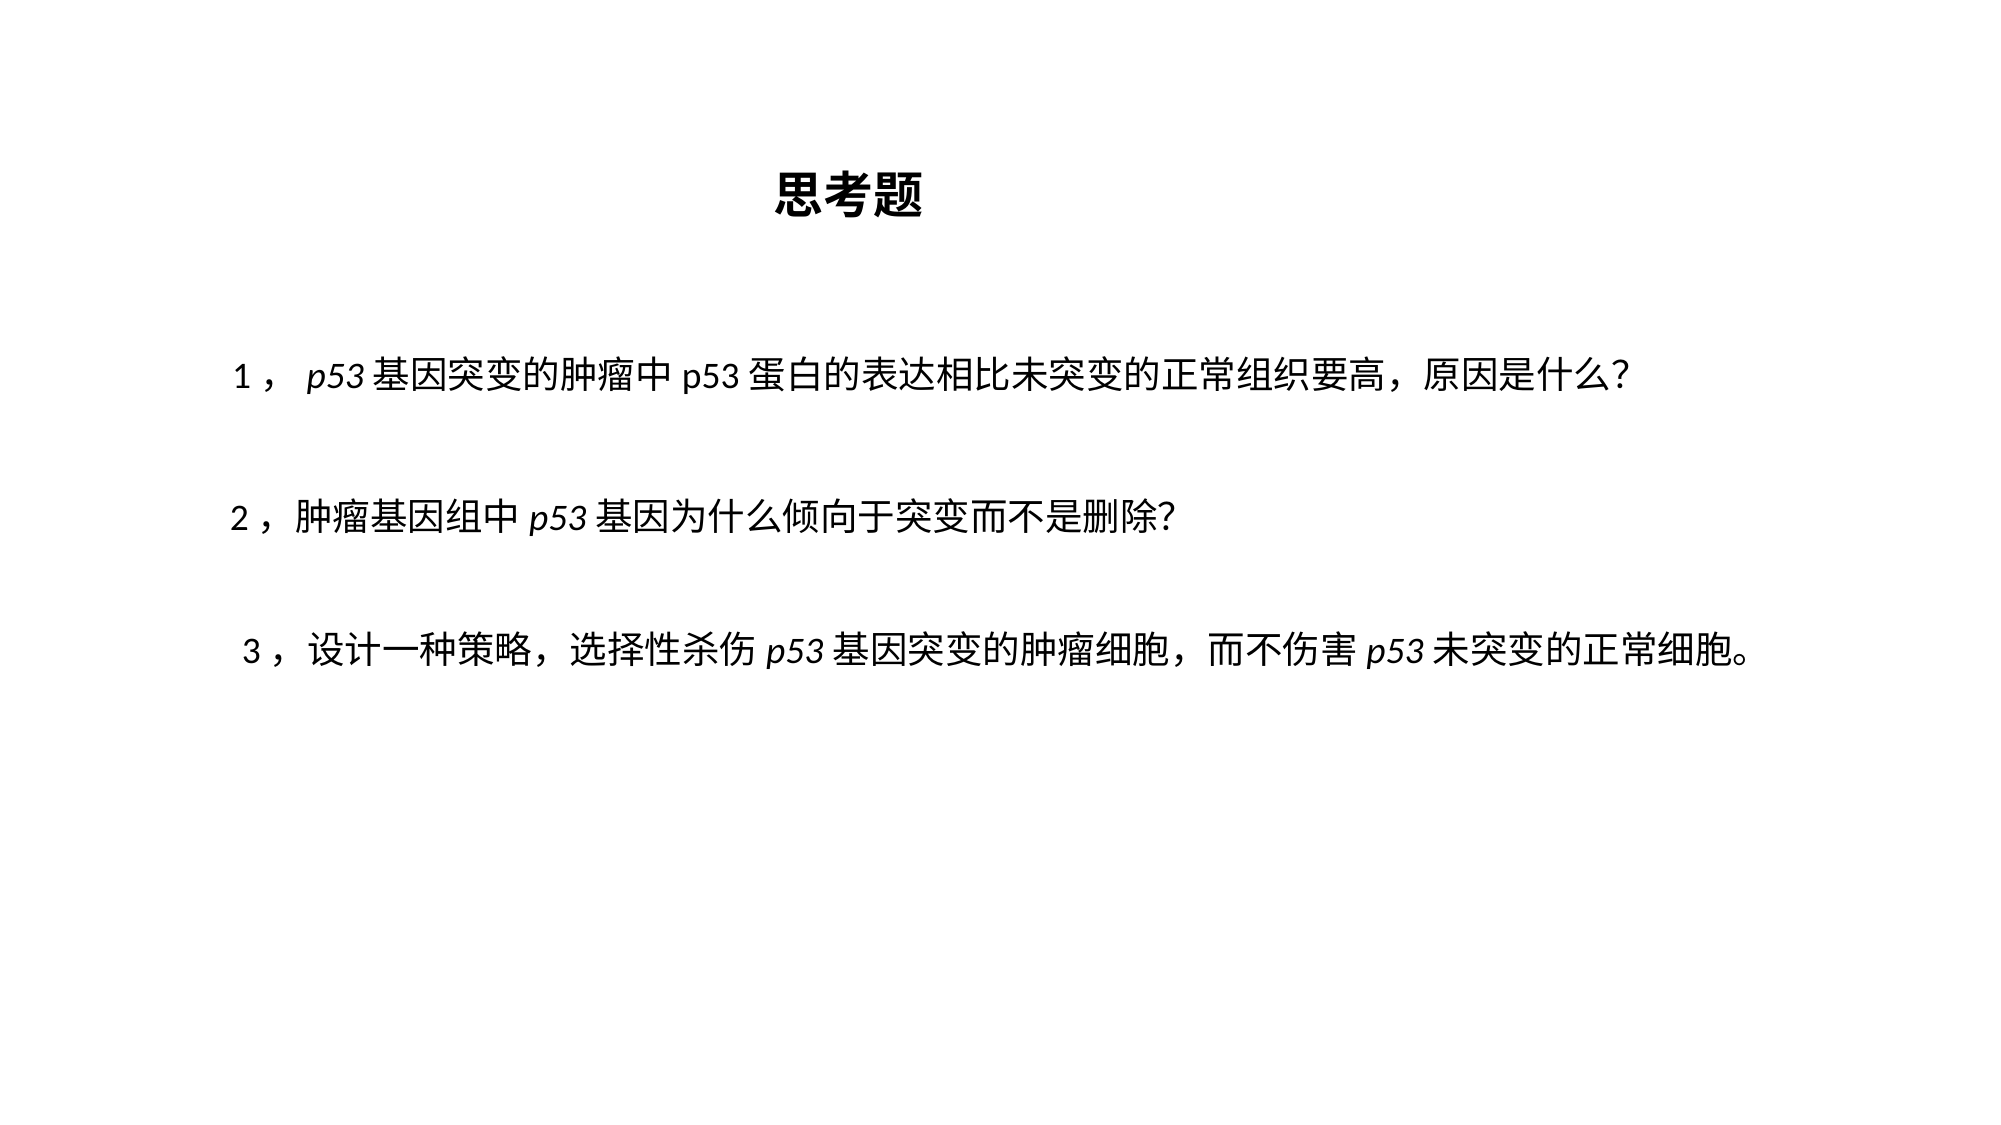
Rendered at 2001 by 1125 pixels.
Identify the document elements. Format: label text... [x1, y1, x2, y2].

text_box 3，设计一种策略，选择性杀伤p53基因突变的肿瘤细胞，而不伤害p53未突变的正常细胞。 [227, 619, 1786, 679]
text_box 1，p53基因突变的肿瘤中p53蛋白的表达相比未突变的正常组织要高，原因是什么？ [217, 343, 1664, 404]
text_box 2，肿瘤基因组中p53基因为什么倾向于突变而不是删除？ [215, 486, 1211, 546]
text_box 思考题 [758, 155, 939, 231]
